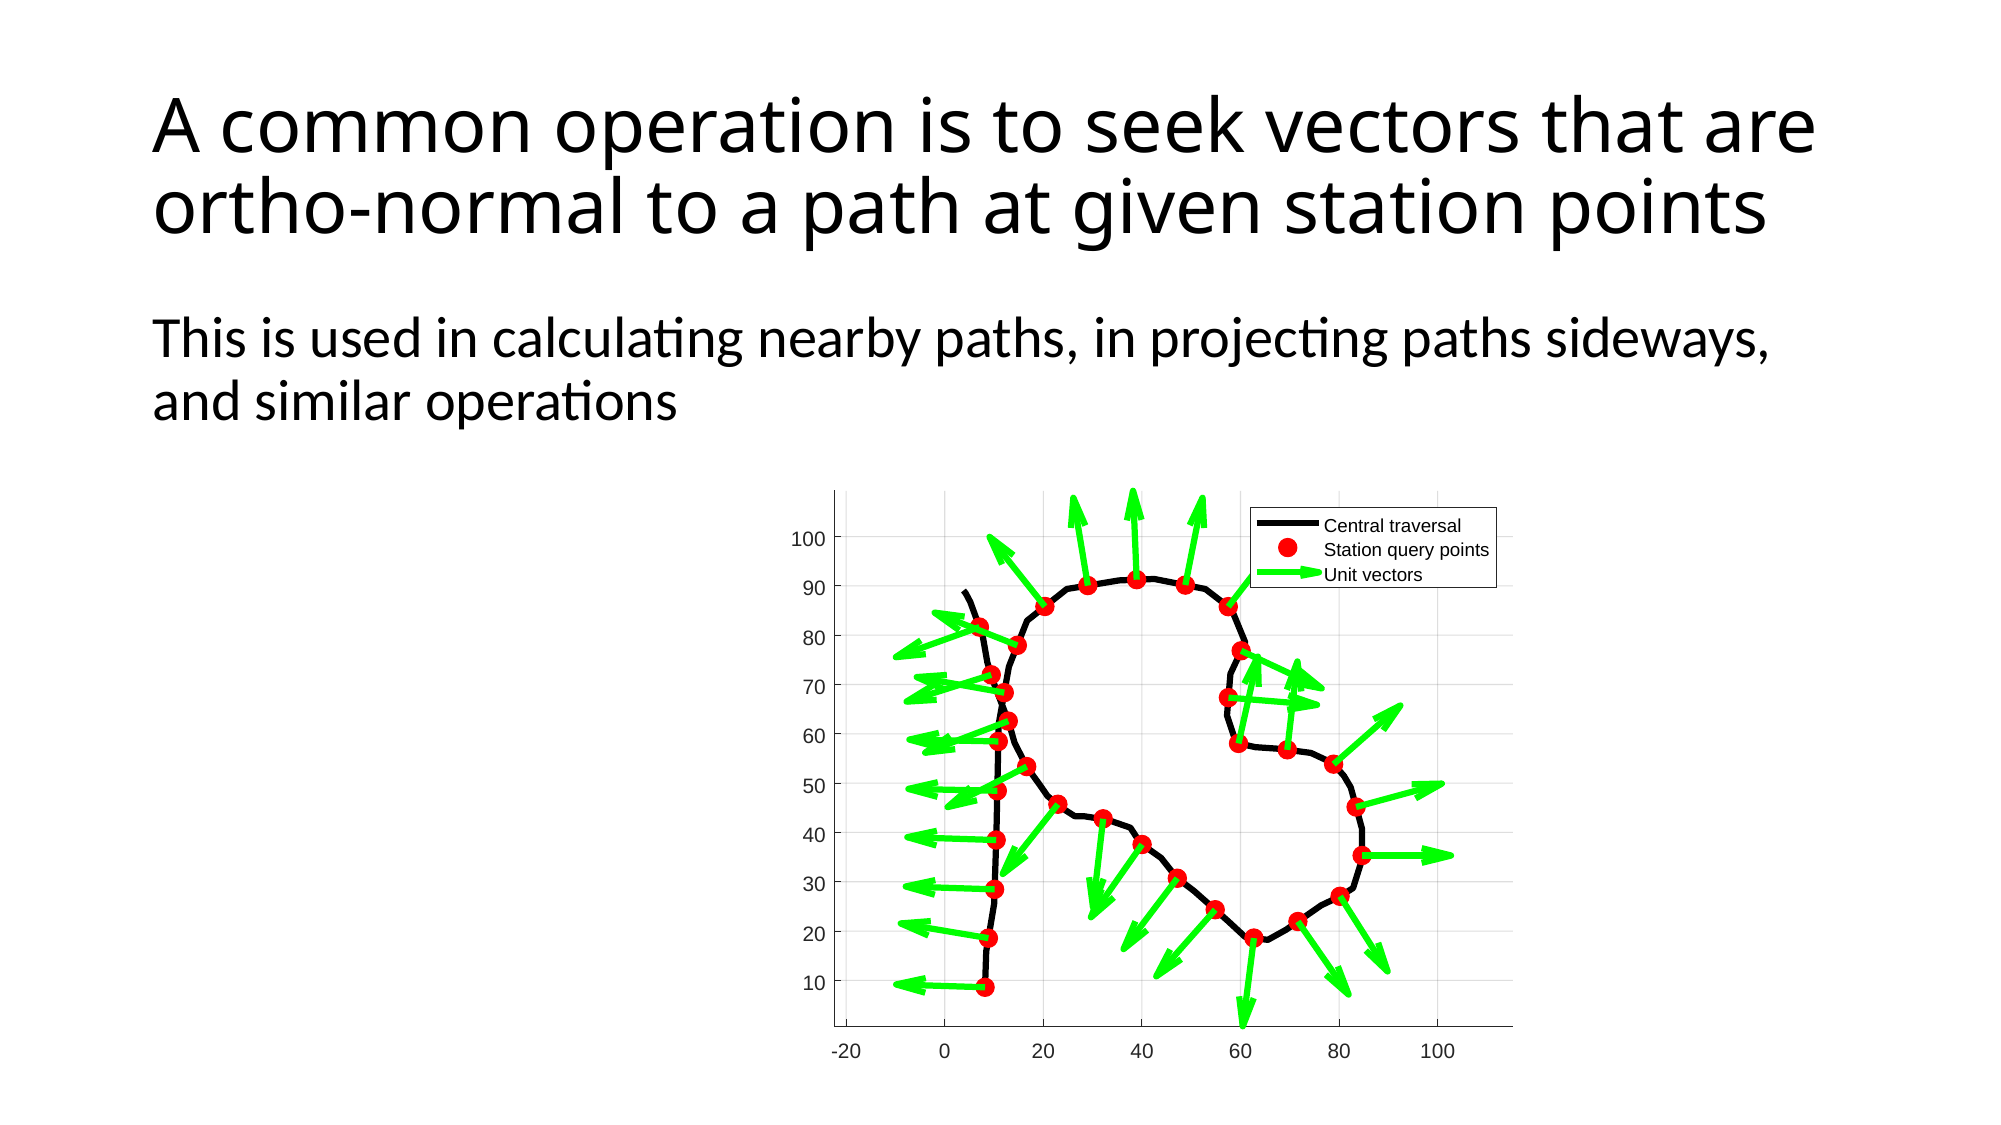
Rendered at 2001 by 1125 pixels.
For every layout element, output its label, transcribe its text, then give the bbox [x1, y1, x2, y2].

picture [720, 441, 1596, 1098]
list This is used in calculating nearby paths, in projecting paths sideways, and similar operations [137, 299, 1863, 1014]
title A common operation is to seek vectors that are ortho-normal to a path at given station points [137, 59, 1863, 278]
